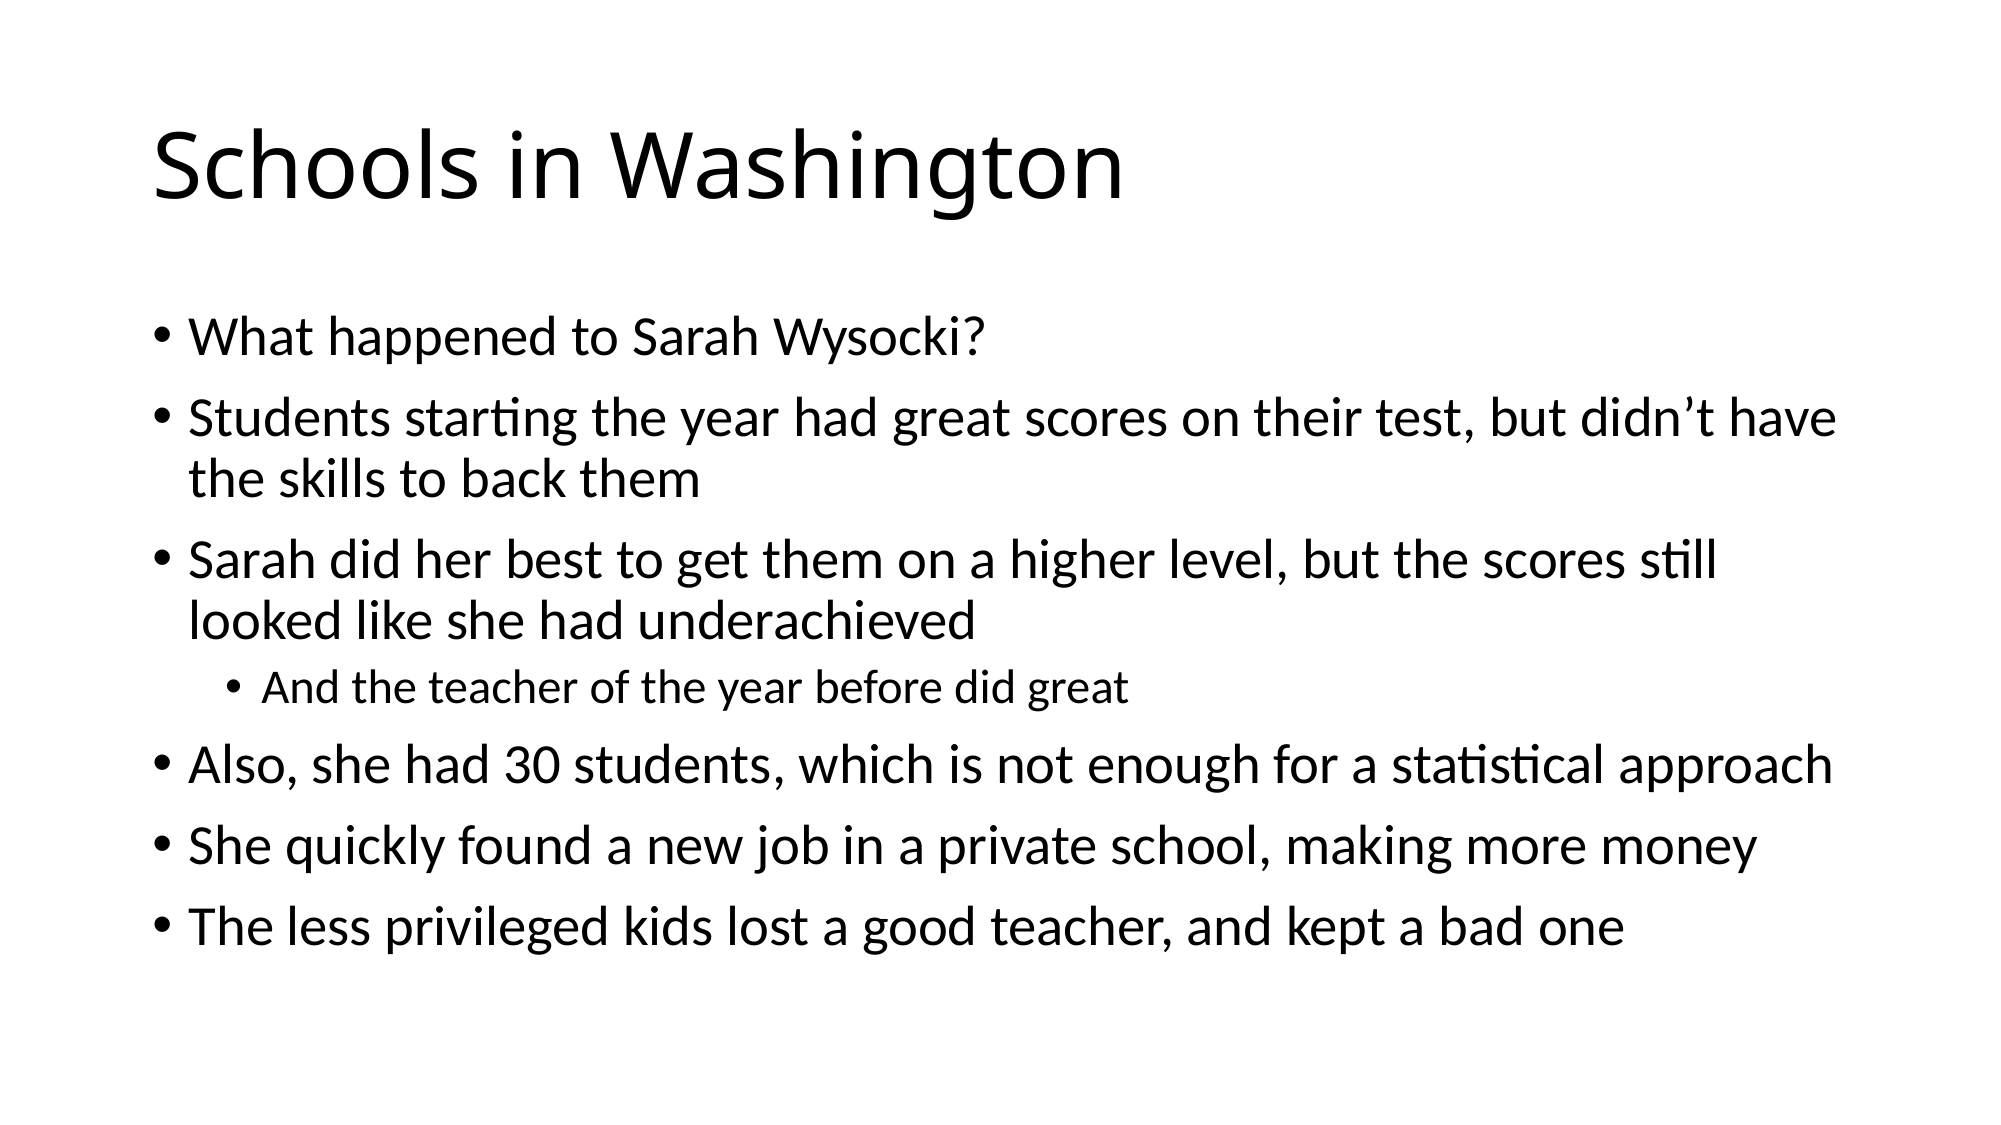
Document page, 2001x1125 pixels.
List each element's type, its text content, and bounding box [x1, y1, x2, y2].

title Schools in Washington [137, 59, 1863, 278]
list What happened to Sarah Wysocki? Students starting the year had great scores on their test, but didn’t have the skills to back them Sarah did her best to get them on a higher level, but the scores still looked like she had underachieved And the teacher of the year before did great Also, she had 30 students, which is not enough for a statistical approach She quickly found a new job in a private school, making more money The less privileged kids lost a good teacher, and kept a bad one [137, 299, 1863, 1014]
